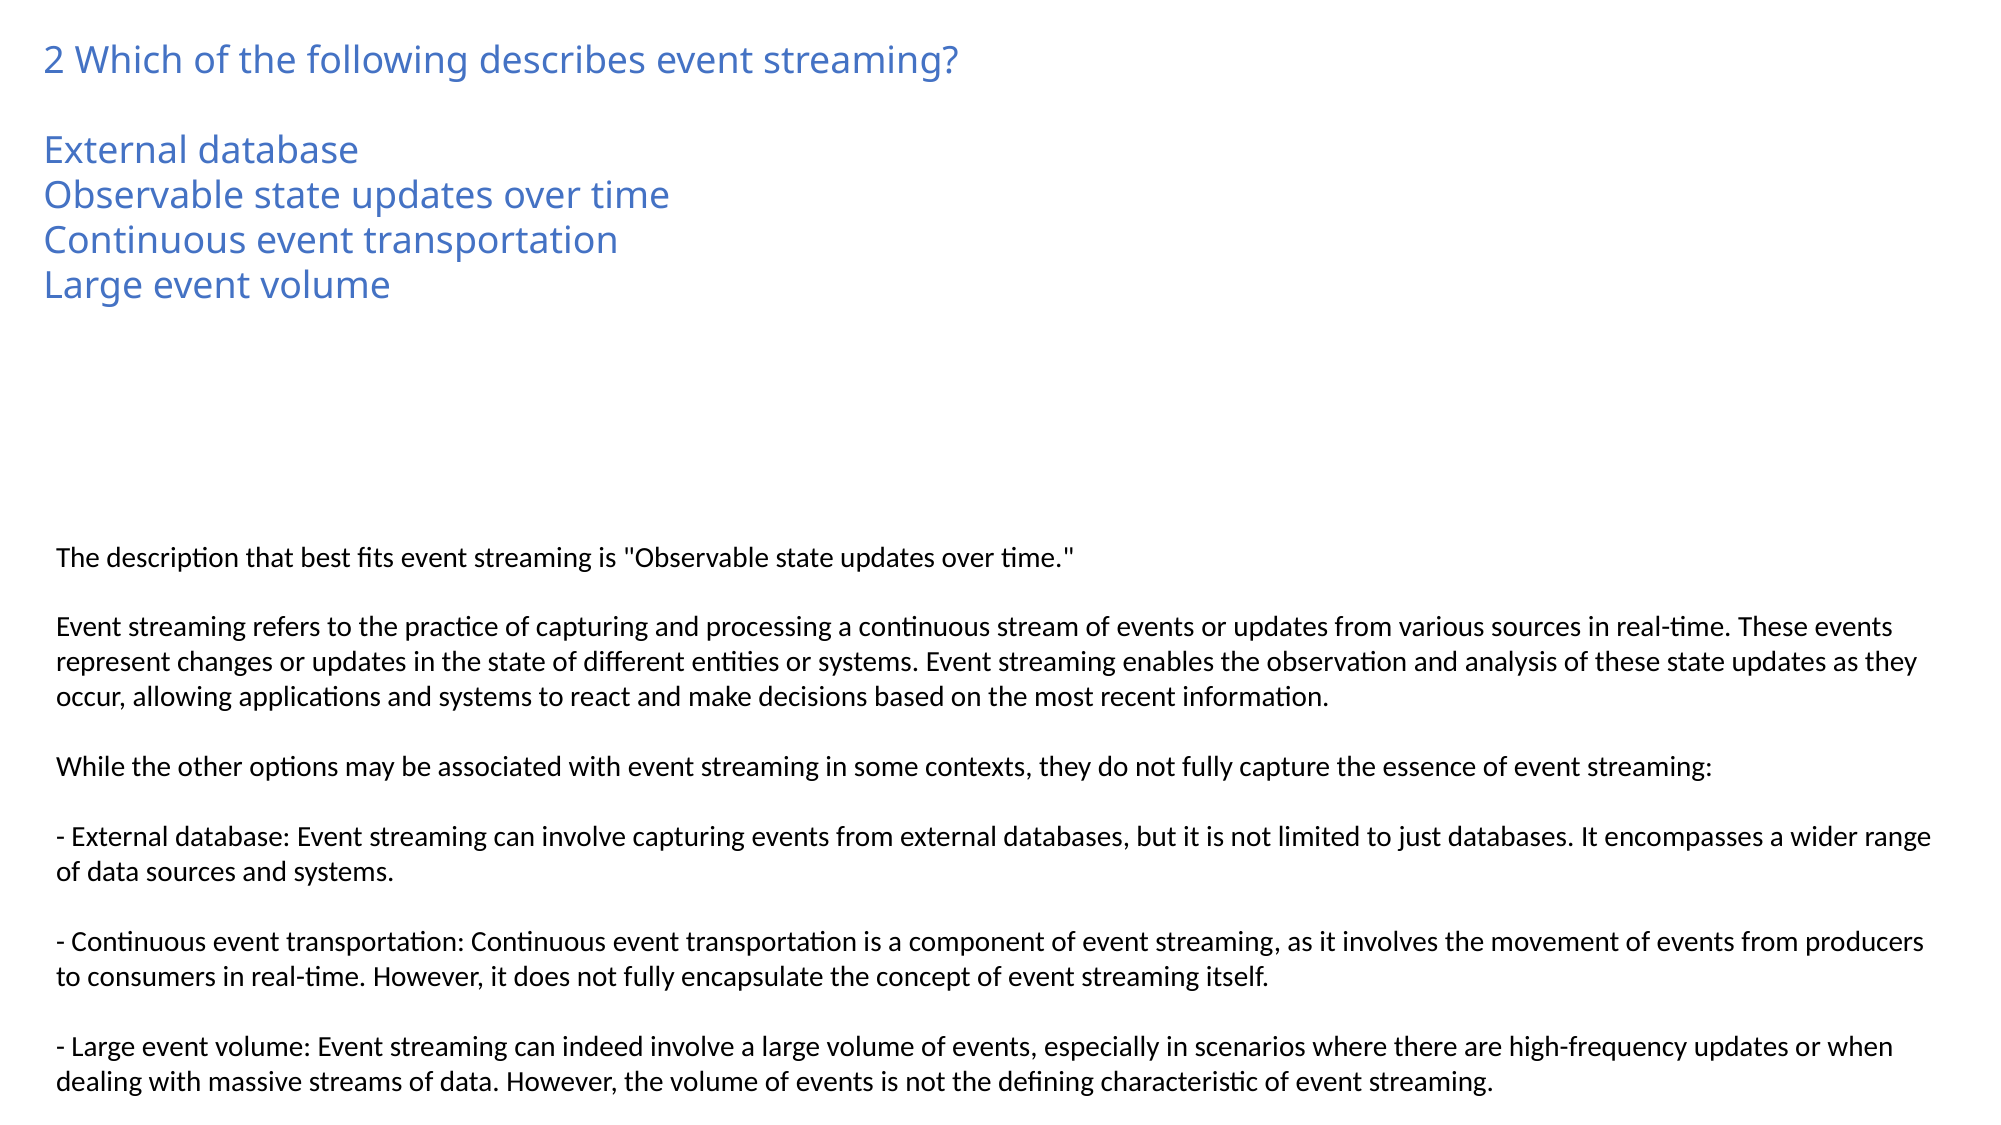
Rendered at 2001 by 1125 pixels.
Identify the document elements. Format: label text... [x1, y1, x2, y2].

text_box The description that best fits event streaming is "Observable state updates over time." Event streaming refers to the practice of capturing and processing a continuous stream of events or updates from various sources in real-time. These events represent changes or updates in the state of different entities or systems. Event streaming enables the observation and analysis of these state updates as they occur, allowing applications and systems to react and make decisions based on the most recent information. While the other options may be associated with event streaming in some contexts, they do not fully capture the essence of event streaming: - External database: Event streaming can involve capturing events from external databases, but it is not limited to just databases. It encompasses a wider range of data sources and systems. - Continuous event transportation: Continuous event transportation is a component of event streaming, as it involves the movement of events from producers to consumers in real-time. However, it does not fully encapsulate the concept of event streaming itself. - Large event volume: Event streaming can indeed involve a large volume of events, especially in scenarios where there are high-frequency updates or when dealing with massive streams of data. However, the volume of events is not the defining characteristic of event streaming. [41, 530, 1959, 1105]
text_box 2 Which of the following describes event streaming? External database Observable state updates over time Continuous event transportation Large event volume [28, 28, 1030, 314]
